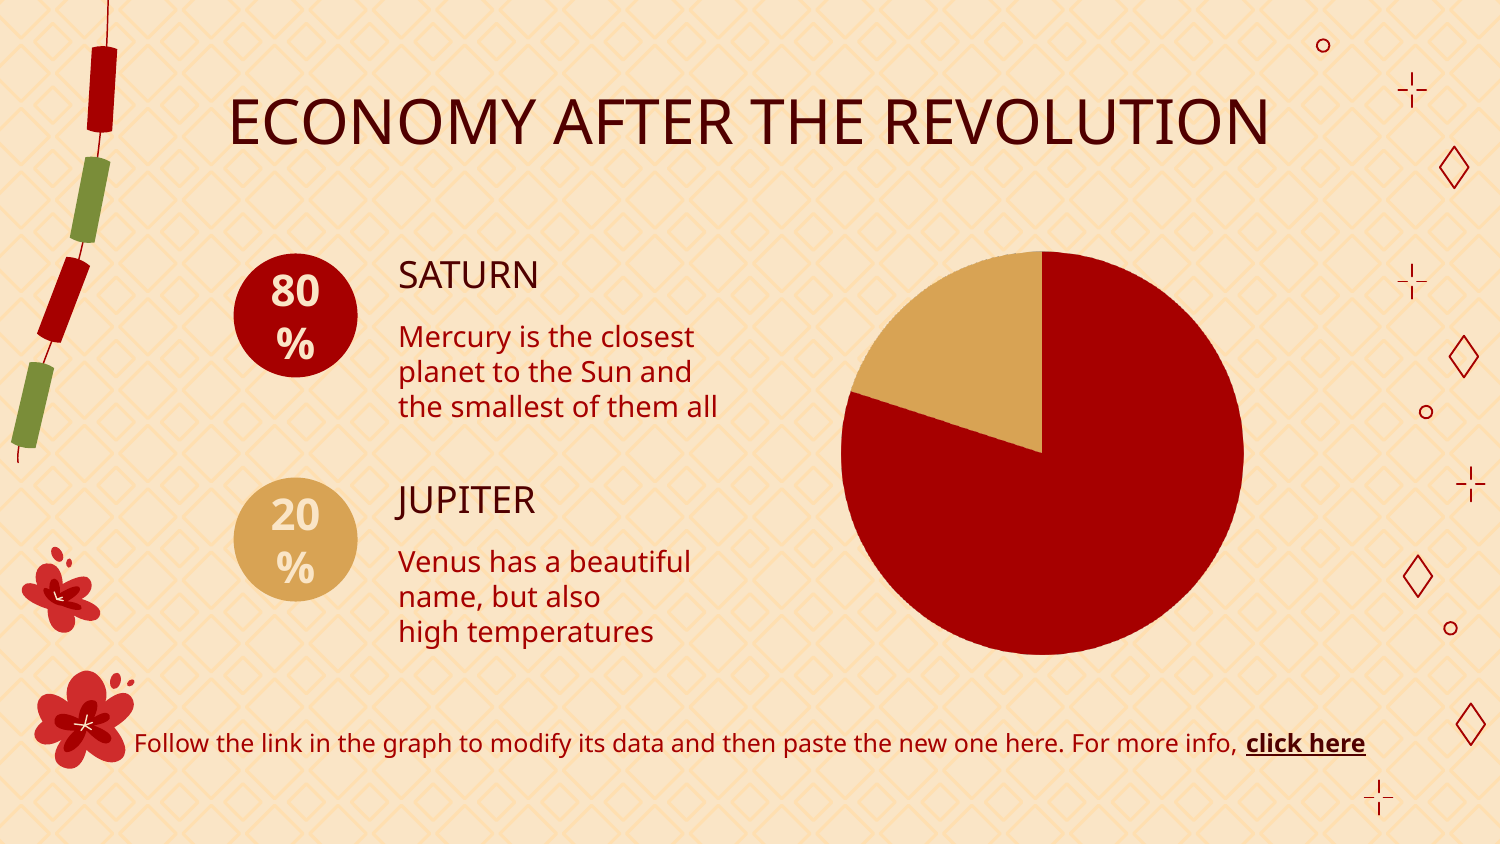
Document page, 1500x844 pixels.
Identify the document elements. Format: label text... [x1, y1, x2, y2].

text_box Follow the link in the graph to modify its data and then paste the new one here. For more info, click here [117, 712, 1383, 756]
text_box [233, 292, 238, 339]
subtitle Venus has a beautiful name, but also high temperatures [383, 536, 757, 653]
text_box [242, 572, 349, 602]
text_box [353, 516, 358, 563]
text_box 20% [238, 507, 353, 572]
text_box [242, 477, 349, 507]
text_box [242, 348, 349, 378]
text_box 80% [238, 283, 353, 348]
text_box [353, 292, 358, 339]
text_box [242, 253, 349, 283]
picture [818, 229, 1267, 677]
subtitle Mercury is the closest planet to the Sun and the smallest of them all [383, 312, 757, 428]
subtitle SATURN [383, 253, 757, 312]
title ECONOMY AFTER THE REVOLUTION [117, 72, 1383, 167]
subtitle JUPITER [382, 478, 757, 536]
text_box [233, 516, 238, 563]
